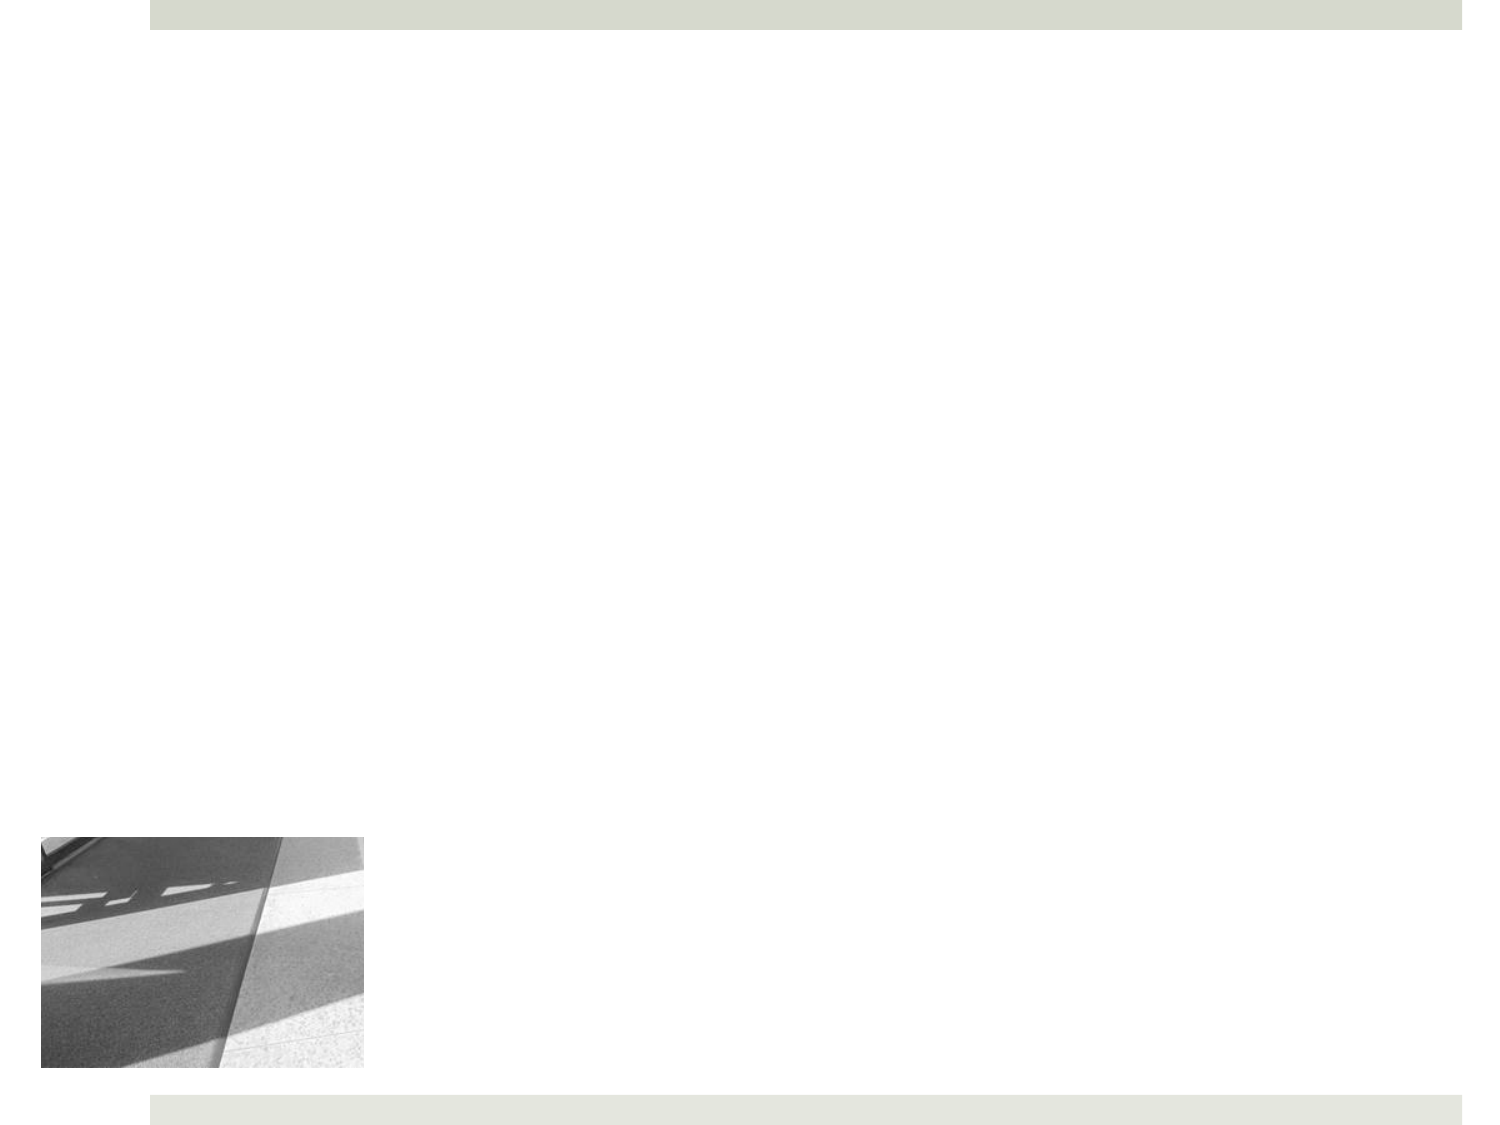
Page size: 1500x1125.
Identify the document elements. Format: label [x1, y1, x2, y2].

picture [40, 837, 365, 1068]
